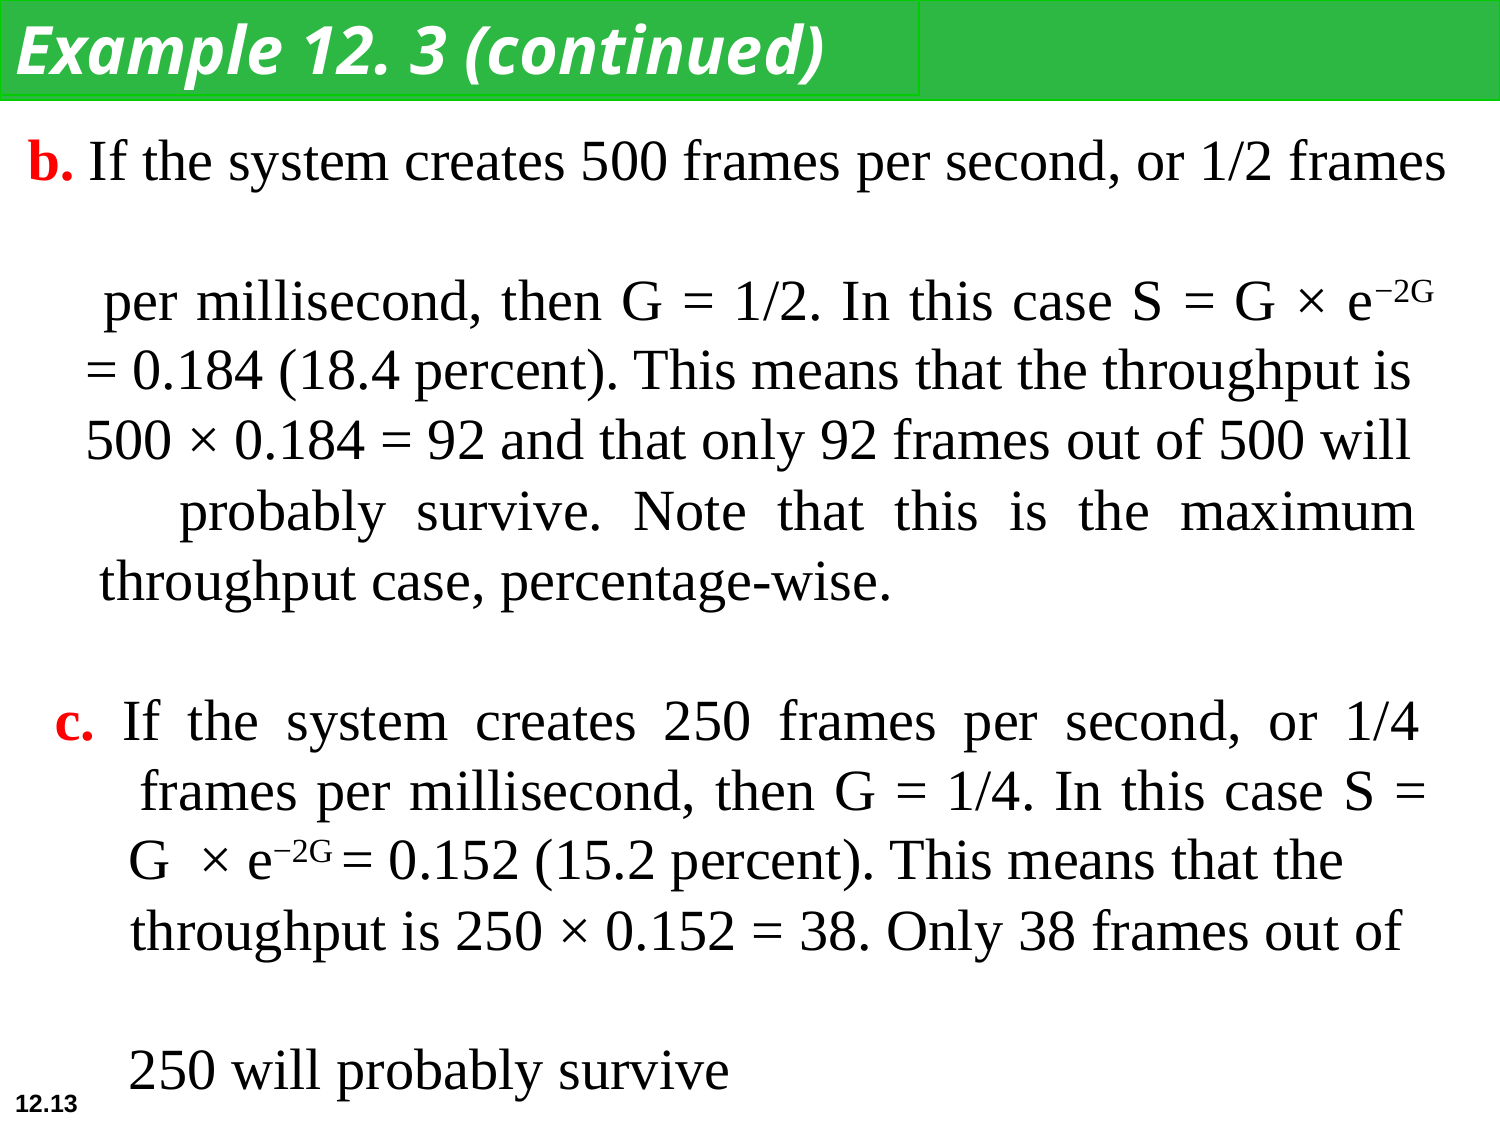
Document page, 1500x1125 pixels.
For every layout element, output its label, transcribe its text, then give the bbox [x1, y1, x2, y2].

text_box 12.‹#› [0, 1049, 313, 1125]
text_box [0, 0, 1500, 101]
text_box b. If the system creates 500 frames per second, or 1/2 frames per millisecond, then G = 1/2. In this case S = G × e−2G = 0.184 (18.4 percent). This means that the throughput is 500 × 0.184 = 92 and that only 92 frames out of 500 will probably survive. Note that this is the maximum throughput case, percentage-wise. c. If the system creates 250 frames per second, or 1/4 frames per millisecond, then G = 1/4. In this case S = G × e−2G = 0.152 (15.2 percent). This means that the throughput is 250 × 0.152 = 38. Only 38 frames out of 250 will probably survive [12, 114, 1463, 1109]
